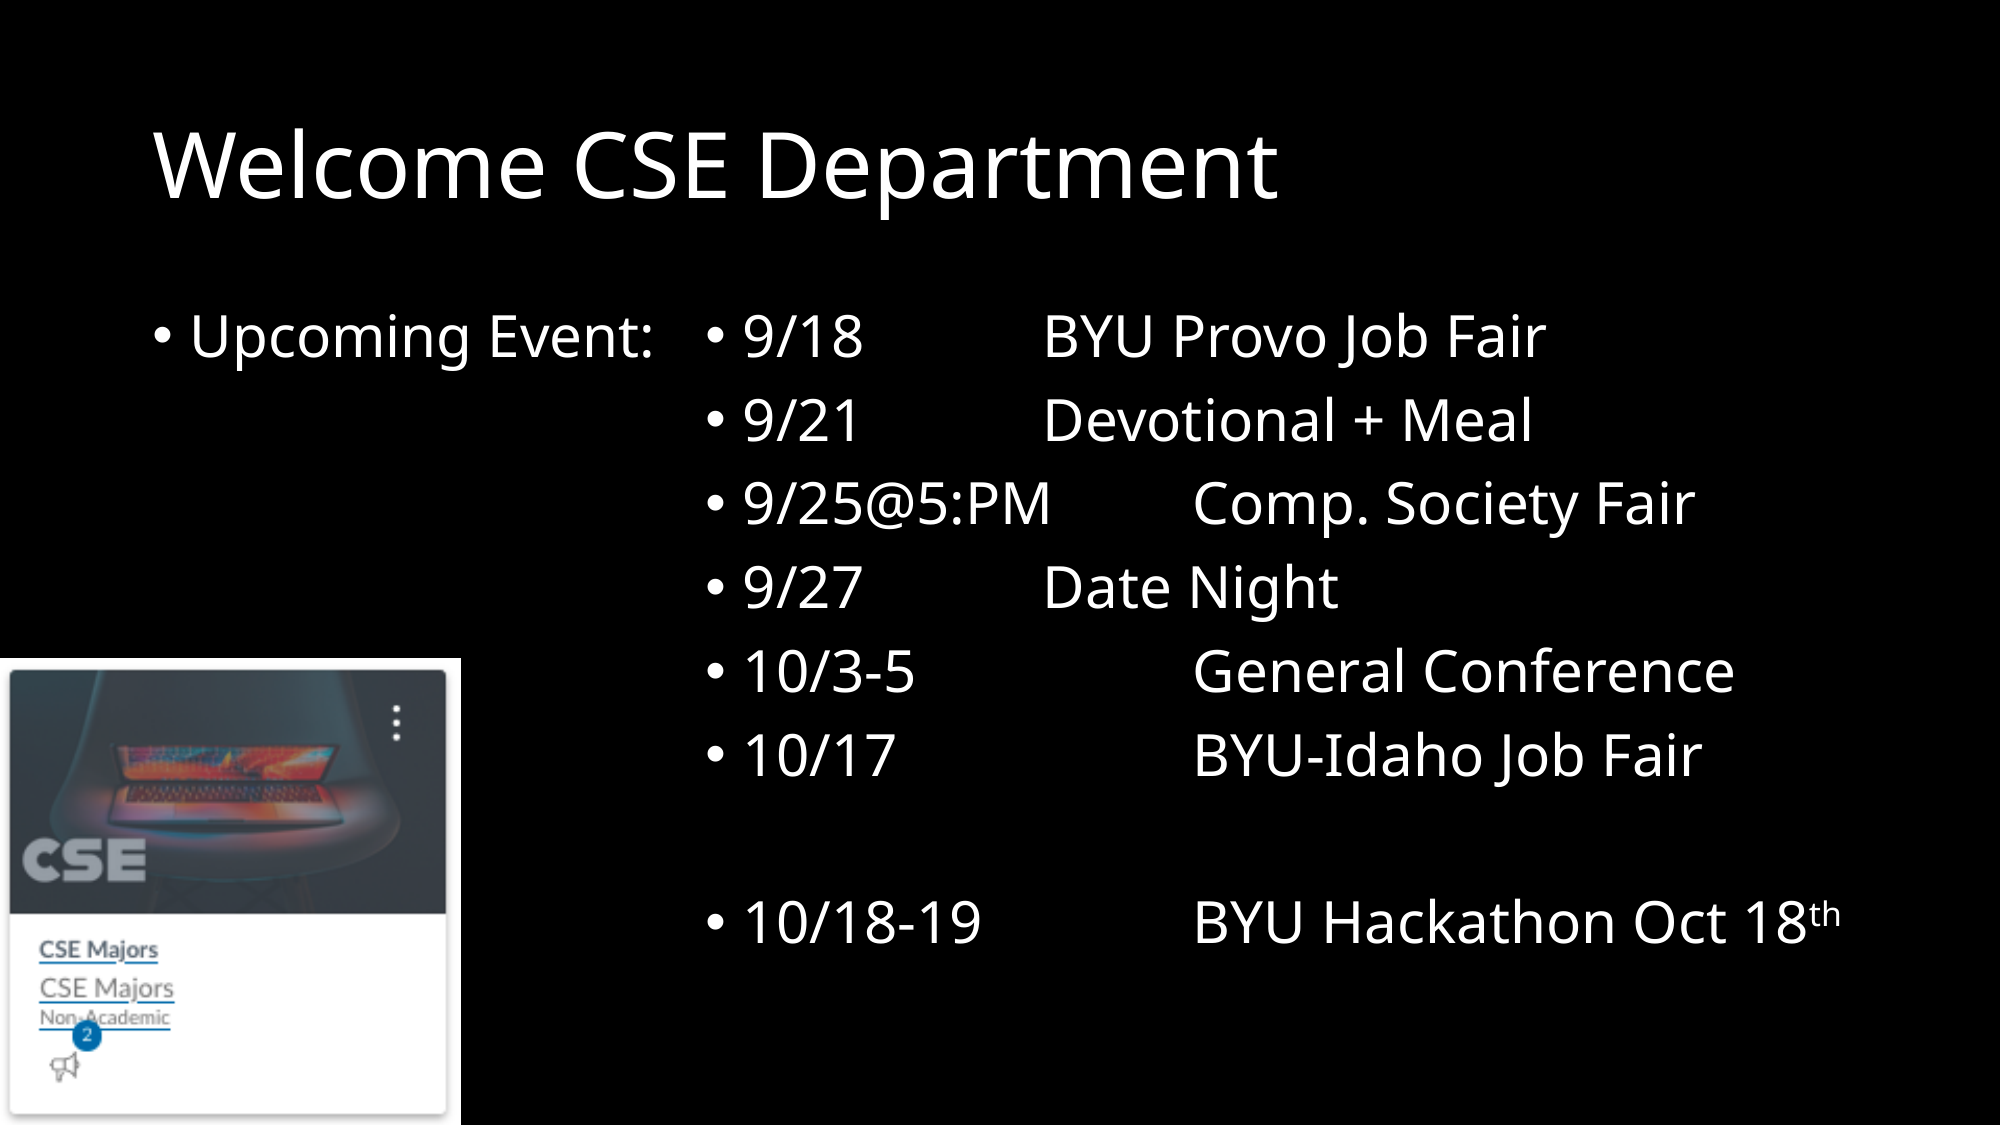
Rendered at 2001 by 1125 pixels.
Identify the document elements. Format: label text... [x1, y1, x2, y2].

picture [0, 657, 461, 1125]
list 9/18 BYU Provo Job Fair 9/21 Devotional + Meal 9/25@5:PM Comp. Society Fair 9/27 Date Night 10/3-5 General Conference 10/17 BYU-Idaho Job Fair 10/18-19 BYU Hackathon Oct 18th [690, 299, 1863, 1014]
list Upcoming Event: [137, 299, 690, 1014]
title Welcome CSE Department [137, 59, 1863, 278]
